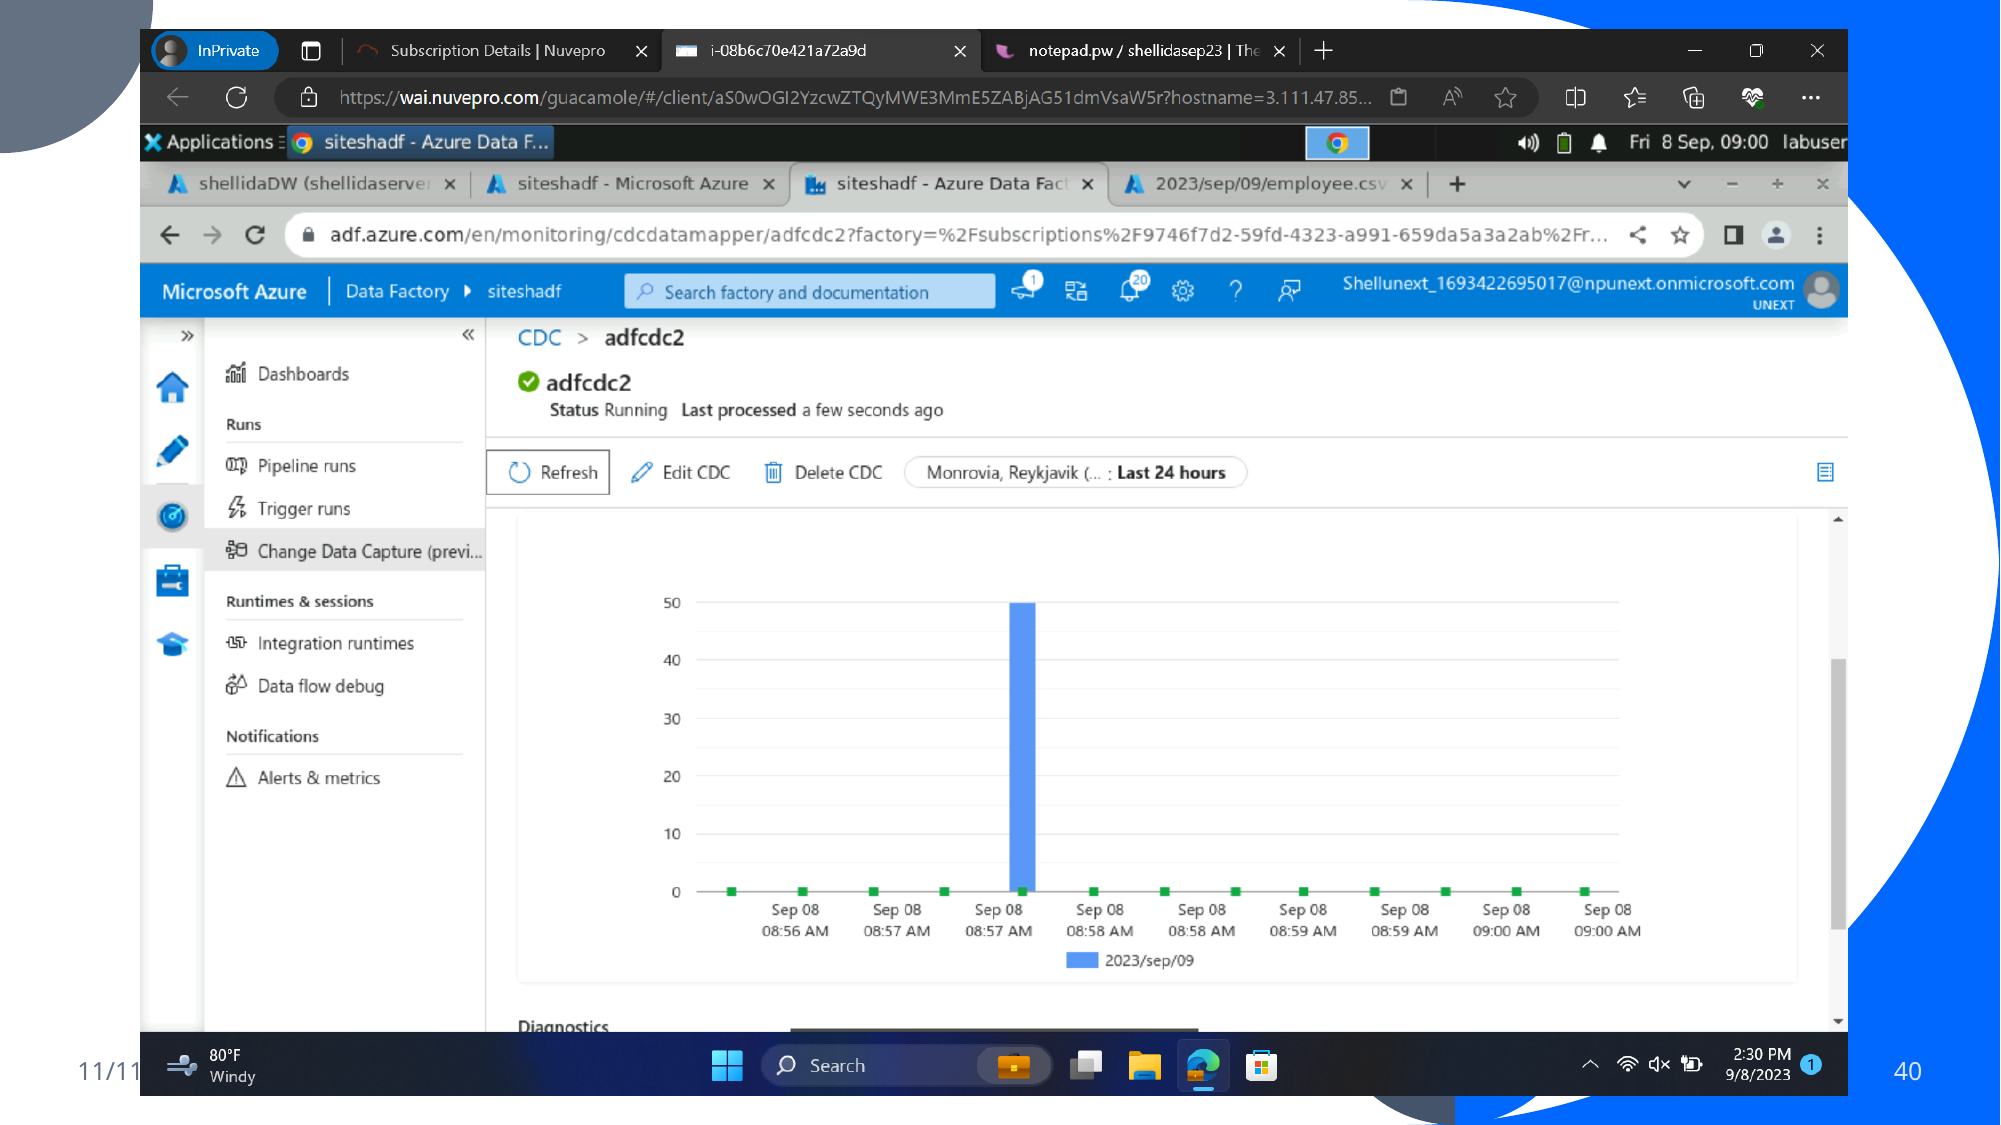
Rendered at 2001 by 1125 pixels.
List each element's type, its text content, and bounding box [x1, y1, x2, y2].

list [140, 29, 1847, 1096]
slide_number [62, 1042, 513, 1103]
slide_number 40 [1665, 1042, 1938, 1103]
footer PRESENTATION TITLE [662, 1096, 1338, 1103]
